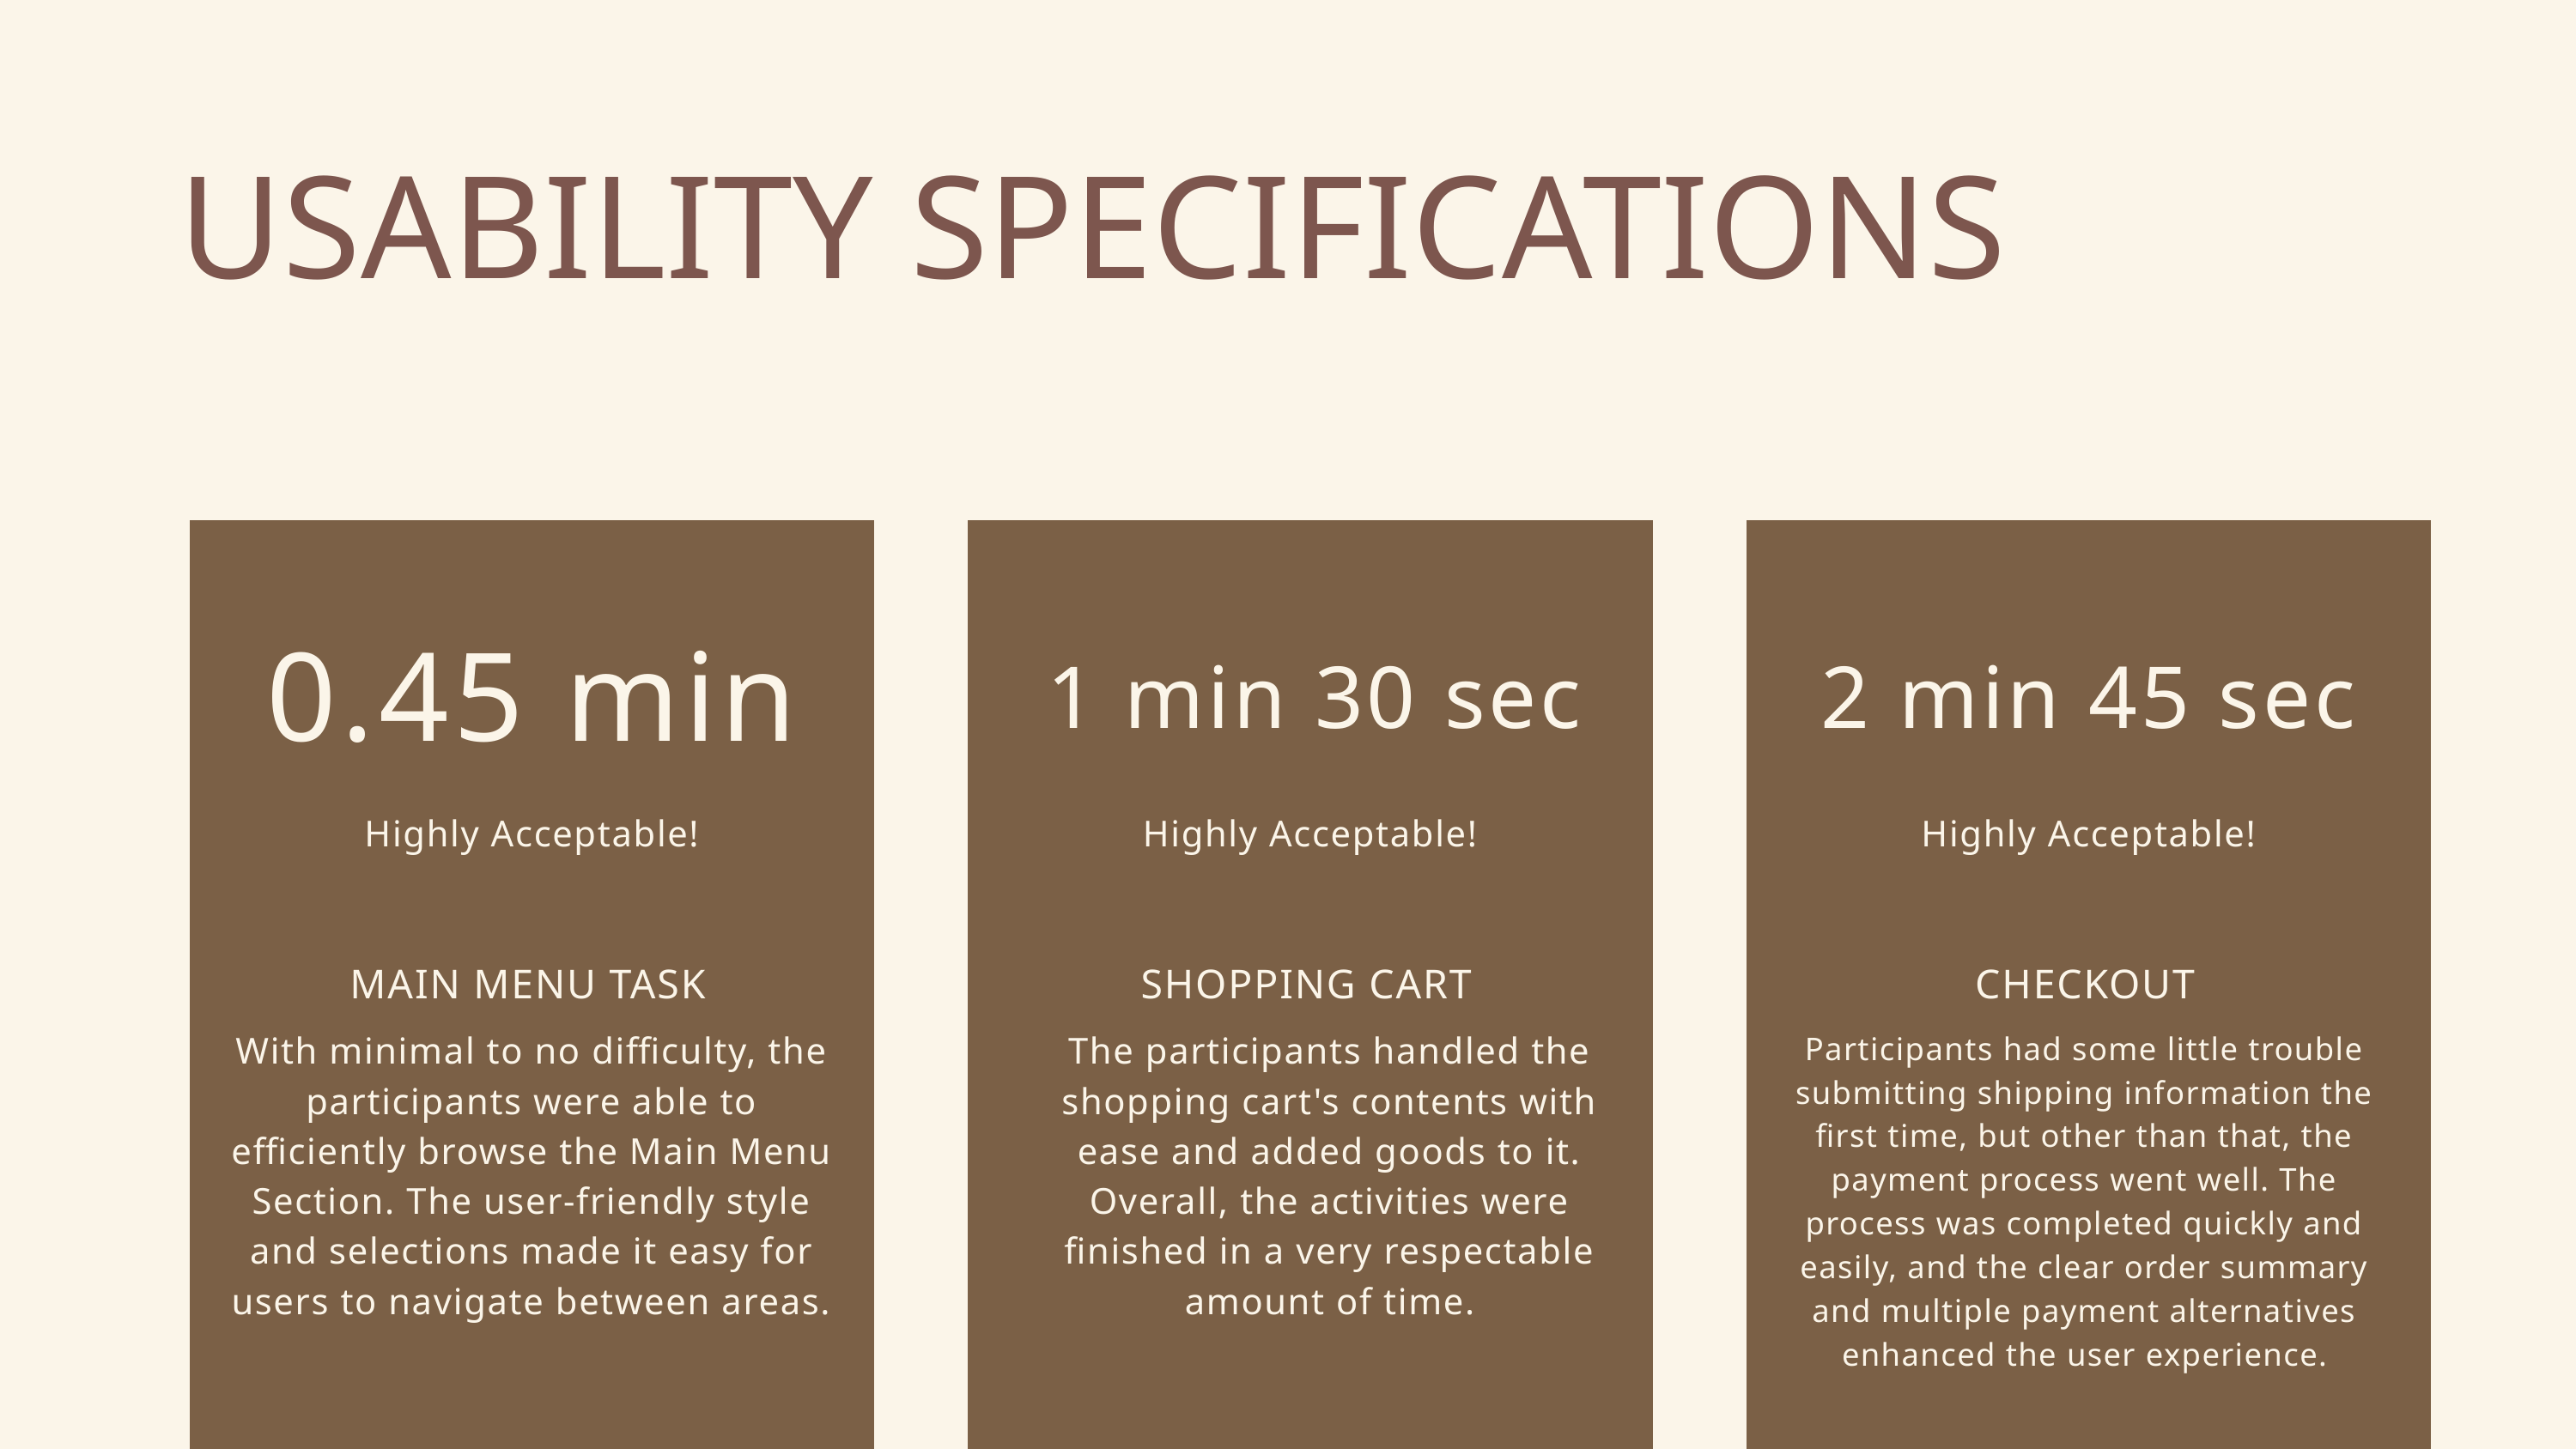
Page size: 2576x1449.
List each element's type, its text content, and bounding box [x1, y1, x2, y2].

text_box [189, 519, 875, 1449]
text_box USABILITY SPECIFICATIONS [144, 165, 2042, 307]
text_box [967, 519, 1653, 1449]
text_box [1746, 519, 2432, 1449]
